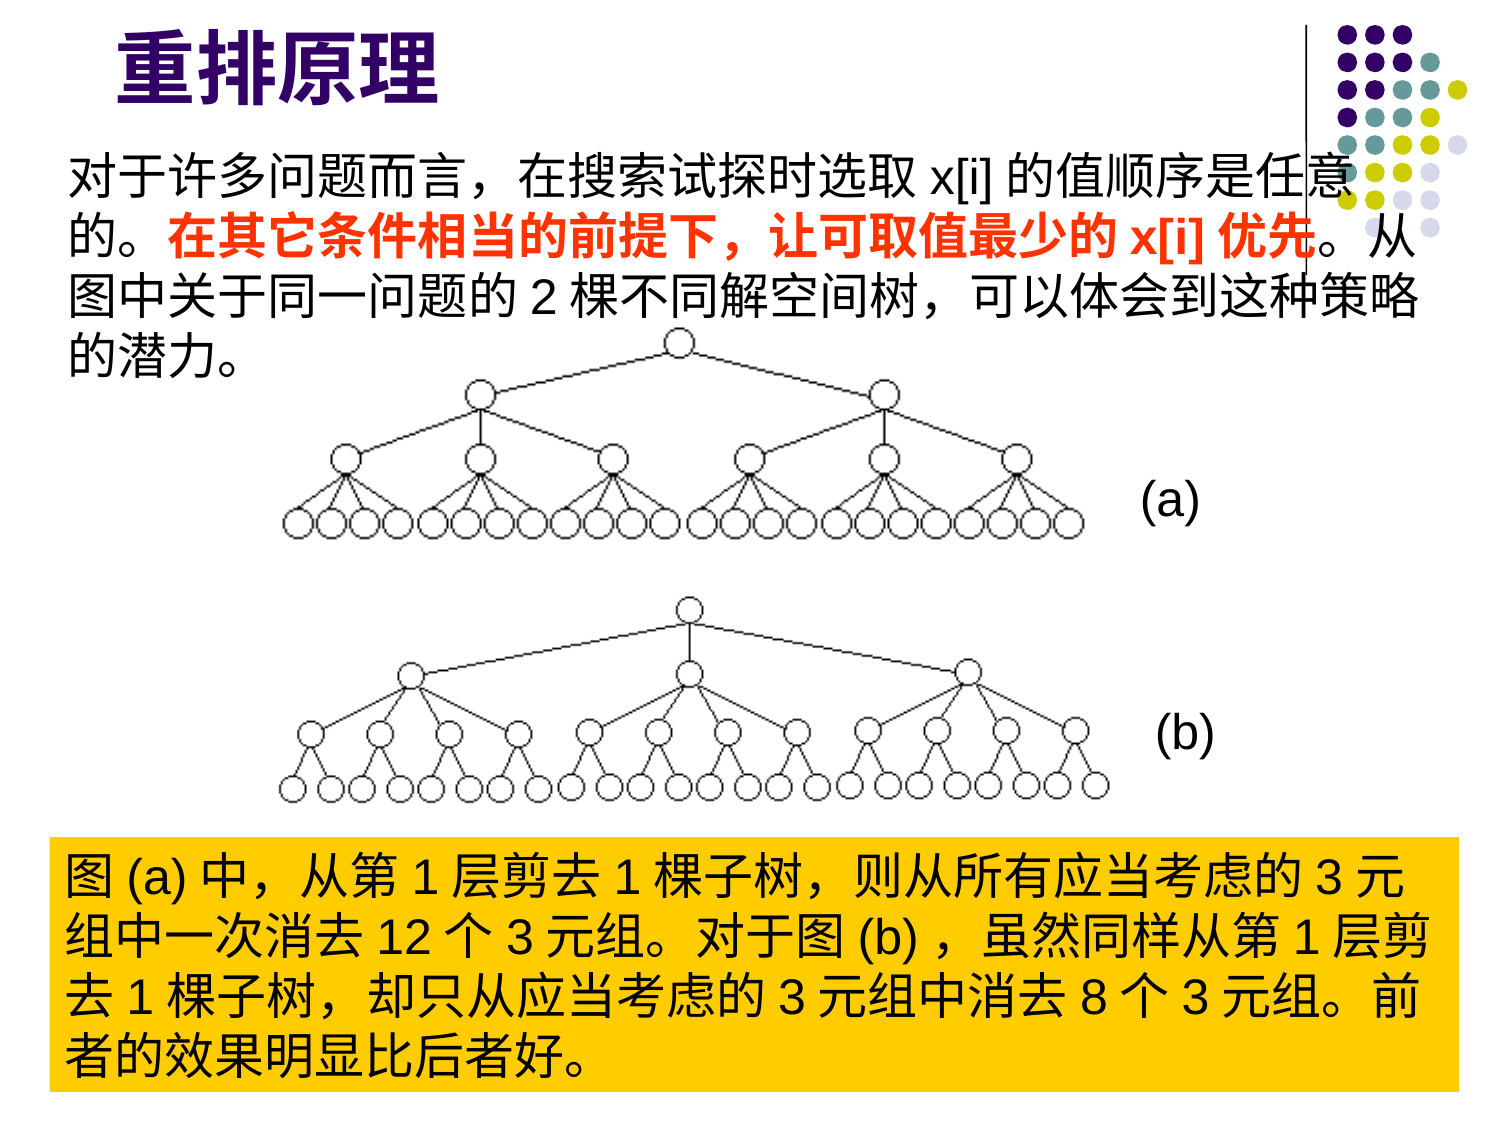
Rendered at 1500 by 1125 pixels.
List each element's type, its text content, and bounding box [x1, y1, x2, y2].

text_box 图(a)中，从第1层剪去1棵子树，则从所有应当考虑的3元组中一次消去12个3元组。对于图(b)，虽然同样从第1层剪去1棵子树，却只从应当考虑的3元组中消去8个3元组。前者的效果明显比后者好。 [49, 837, 1459, 1092]
picture [265, 586, 1117, 816]
text_box 重排原理 [100, 0, 1376, 132]
text_box (b) [1140, 692, 1231, 768]
picture [242, 326, 1093, 550]
text_box 对于许多问题而言，在搜索试探时选取x[i]的值顺序是任意的。在其它条件相当的前提下，让可取值最少的x[i]优先。从图中关于同一问题的2棵不同解空间树，可以体会到这种策略的潜力。 [53, 137, 1459, 392]
text_box (a) [1124, 459, 1216, 535]
